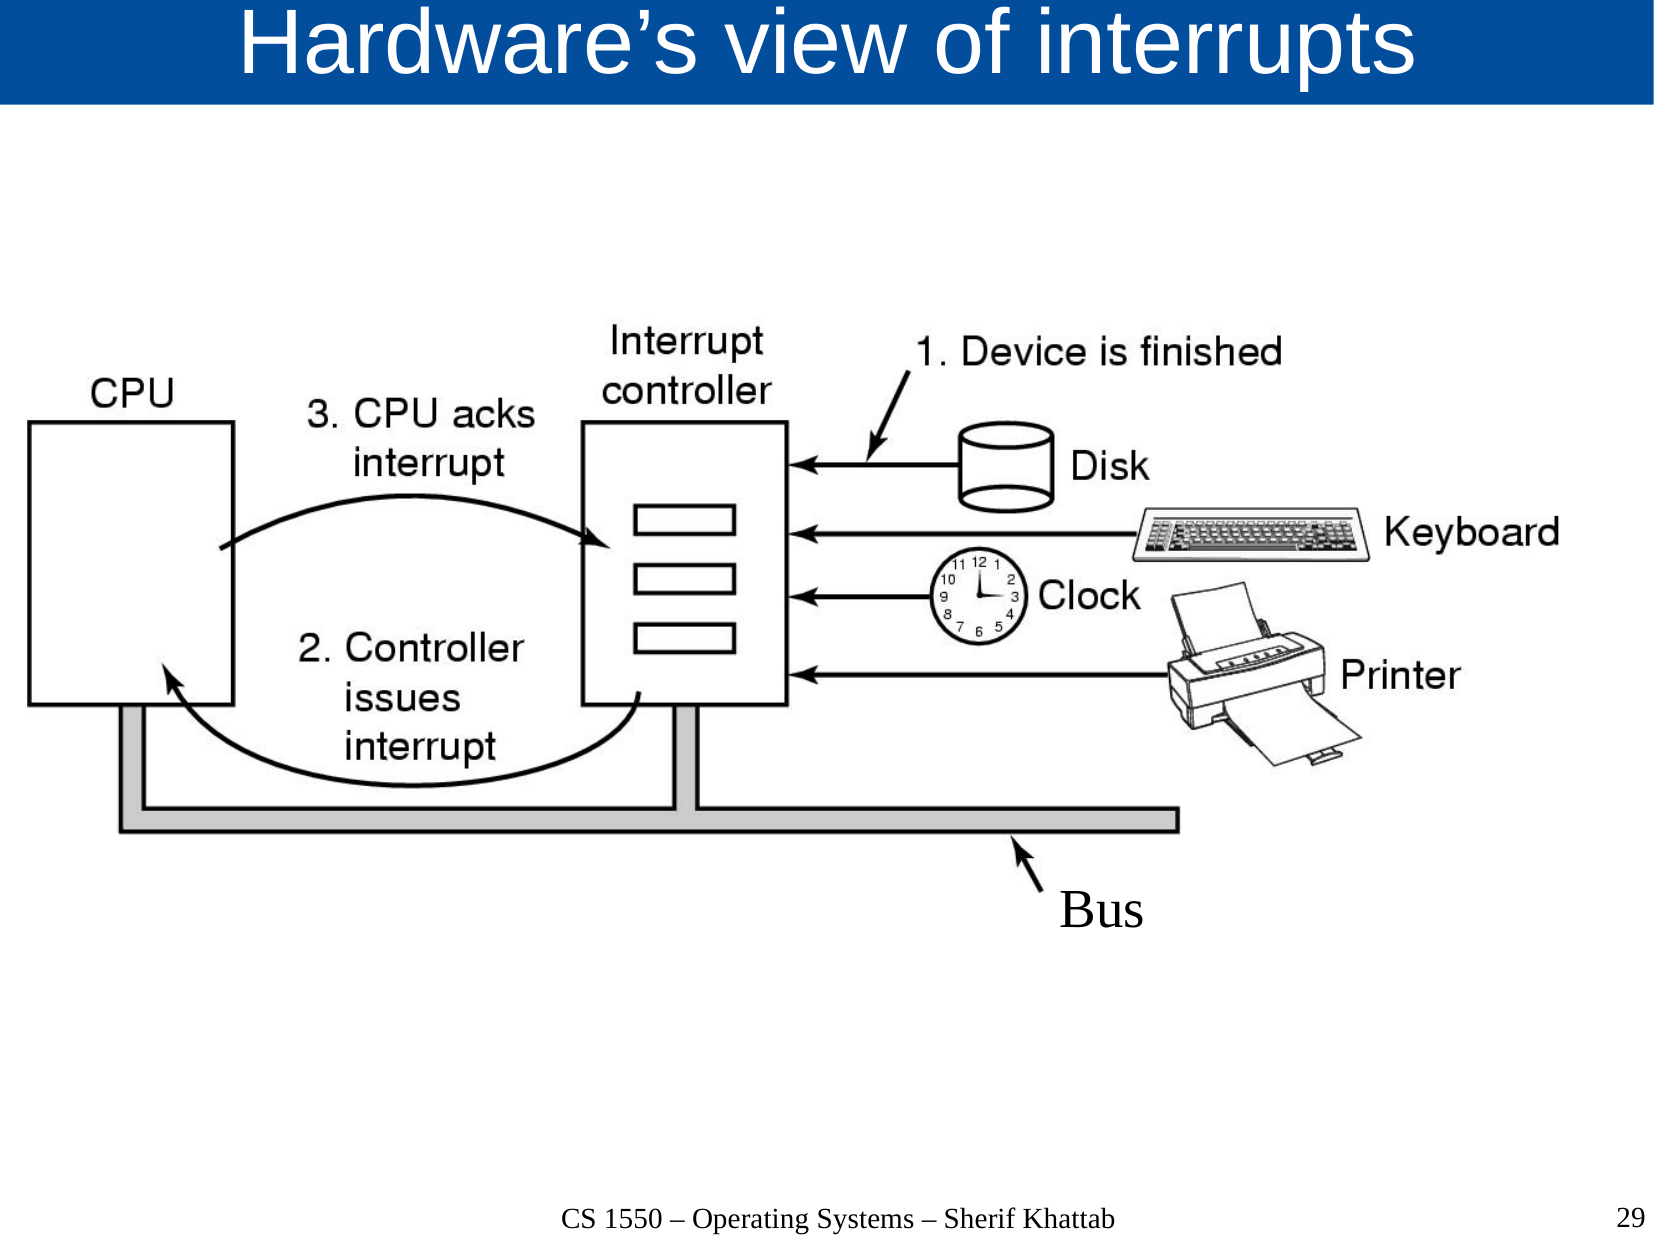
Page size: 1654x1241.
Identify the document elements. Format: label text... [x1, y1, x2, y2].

footer CS 1550 – Operating Systems – Sherif Khattab [460, 1201, 1217, 1241]
slide_number 29 [1265, 1200, 1647, 1241]
text_box Bus [1044, 919, 1161, 947]
title Hardware’s view of interrupts [0, 0, 1654, 105]
picture [27, 306, 1588, 908]
